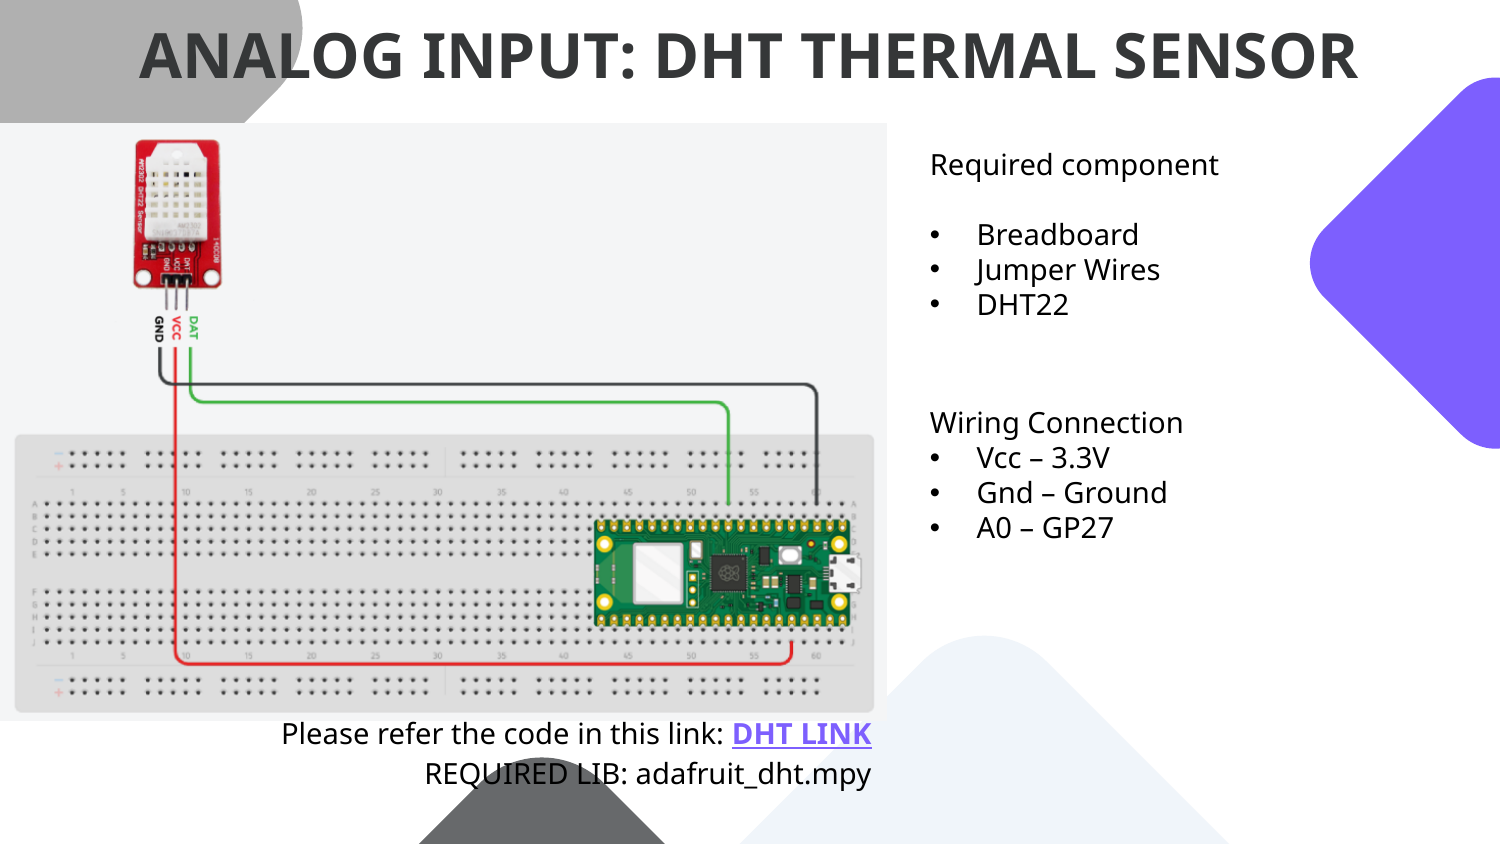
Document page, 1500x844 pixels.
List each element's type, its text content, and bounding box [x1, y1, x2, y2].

title ANALOG INPUT: DHT THERMAL SENSOR [118, 0, 1382, 104]
text_box Please refer the code in this link: DHT LINK REQUIRED LIB: adafruit_dht.mpy [22, 728, 887, 798]
text_box Required component Breadboard Jumper Wires DHT22 [915, 139, 1311, 329]
picture [0, 123, 887, 721]
text_box Wiring Connection Vcc – 3.3V Gnd – Ground A0 – GP27 [915, 397, 1369, 588]
